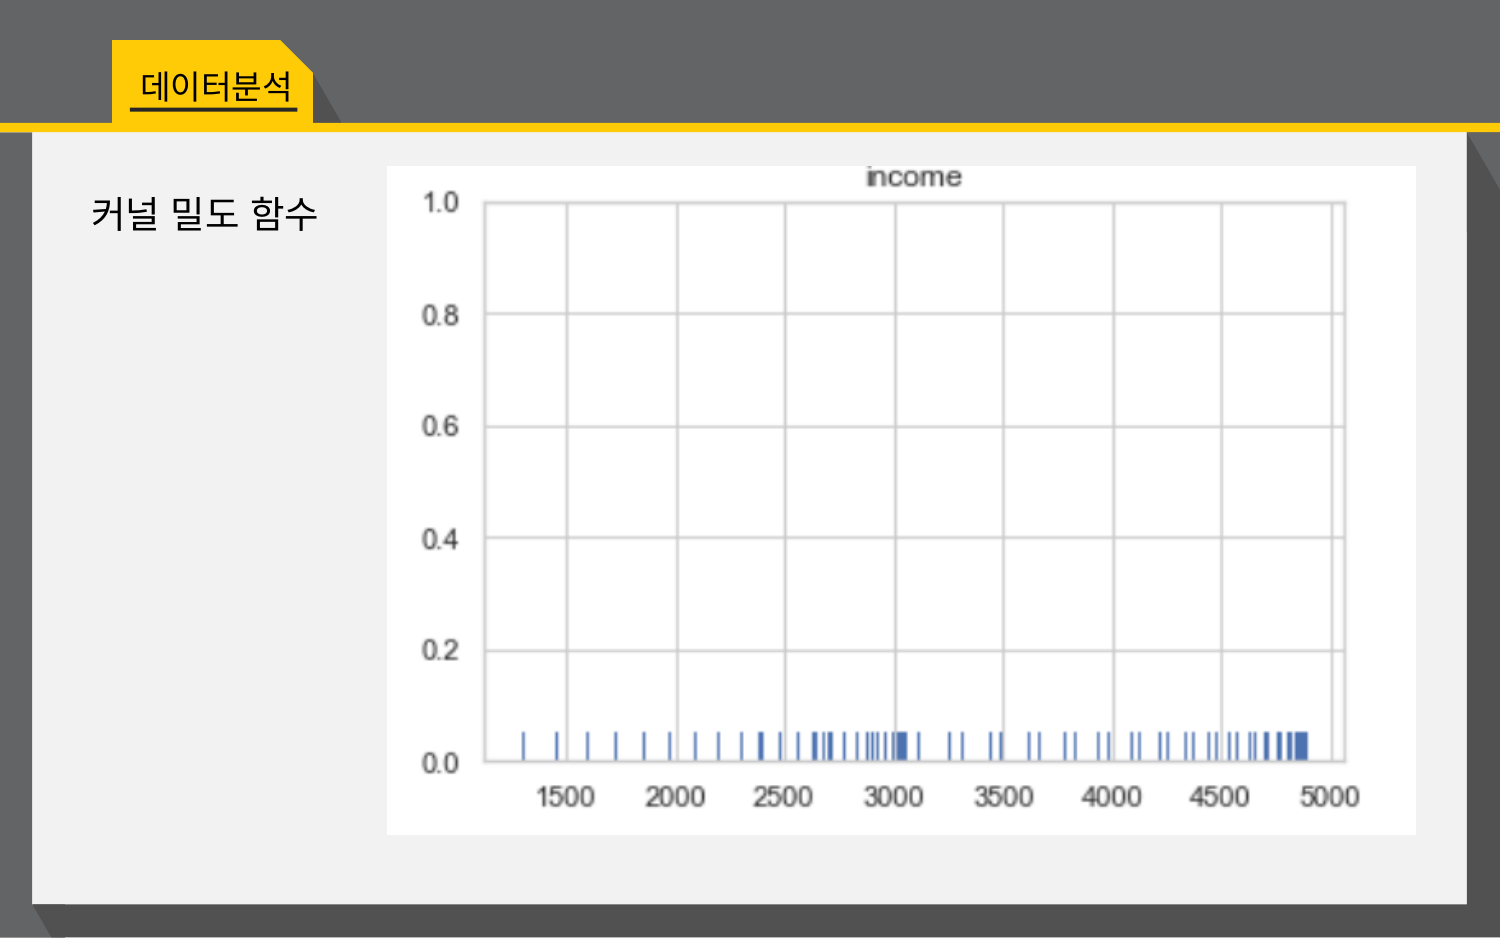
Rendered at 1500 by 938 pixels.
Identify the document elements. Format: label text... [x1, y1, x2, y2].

text_box 데이터분석 [125, 59, 308, 115]
text_box 커널 밀도 함수 [76, 183, 382, 244]
text_box [1420, 170, 1500, 178]
picture [387, 166, 1416, 836]
